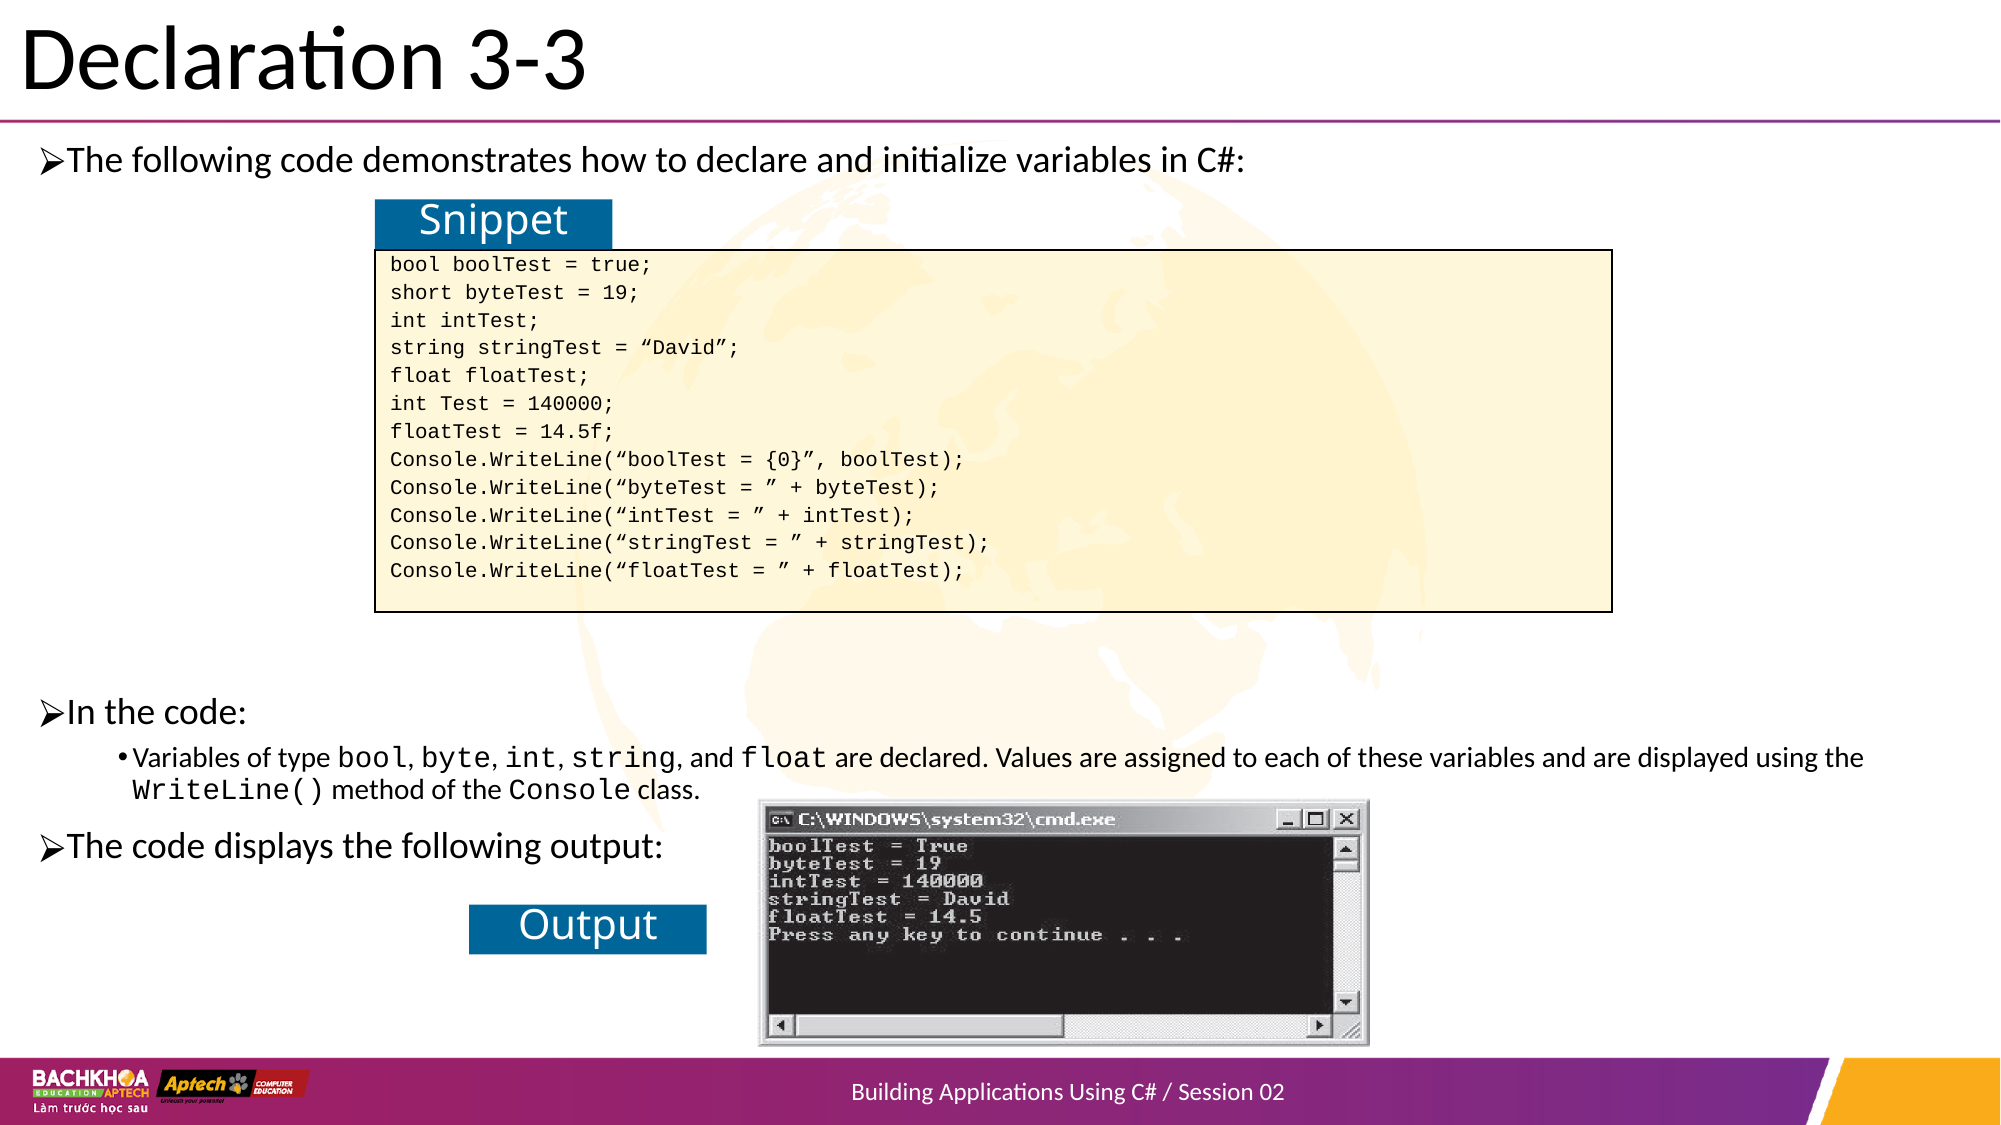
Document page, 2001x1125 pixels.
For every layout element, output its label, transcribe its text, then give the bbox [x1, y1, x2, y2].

list The following code demonstrates how to declare and initialize variables in C#: In the code: Variables of type bool, byte, int, string, and float are declared. Values are assigned to each of these variables and are displayed using the WriteLine() method of the Console class. The code displays the following output: [5, 125, 1993, 1014]
text_box bool boolTest = true; short byteTest = 19; int intTest; string stringTest = “David”; float floatTest; int Test = 140000; floatTest = 14.5f; Console.WriteLine(“boolTest = {0}”, boolTest); Console.WriteLine(“byteTest = ” + byteTest); Console.WriteLine(“intTest = ” + intTest); Console.WriteLine(“stringTest = ” + stringTest); Console.WriteLine(“floatTest = ” + floatTest); [375, 249, 1613, 613]
title Declaration 3-3 [5, 3, 1993, 116]
picture [0, 0, 2001, 1125]
footer Building Applications Using C# / Session 02 [324, 1060, 1813, 1120]
text_box Snippet [374, 199, 613, 250]
text_box Output [469, 904, 707, 955]
